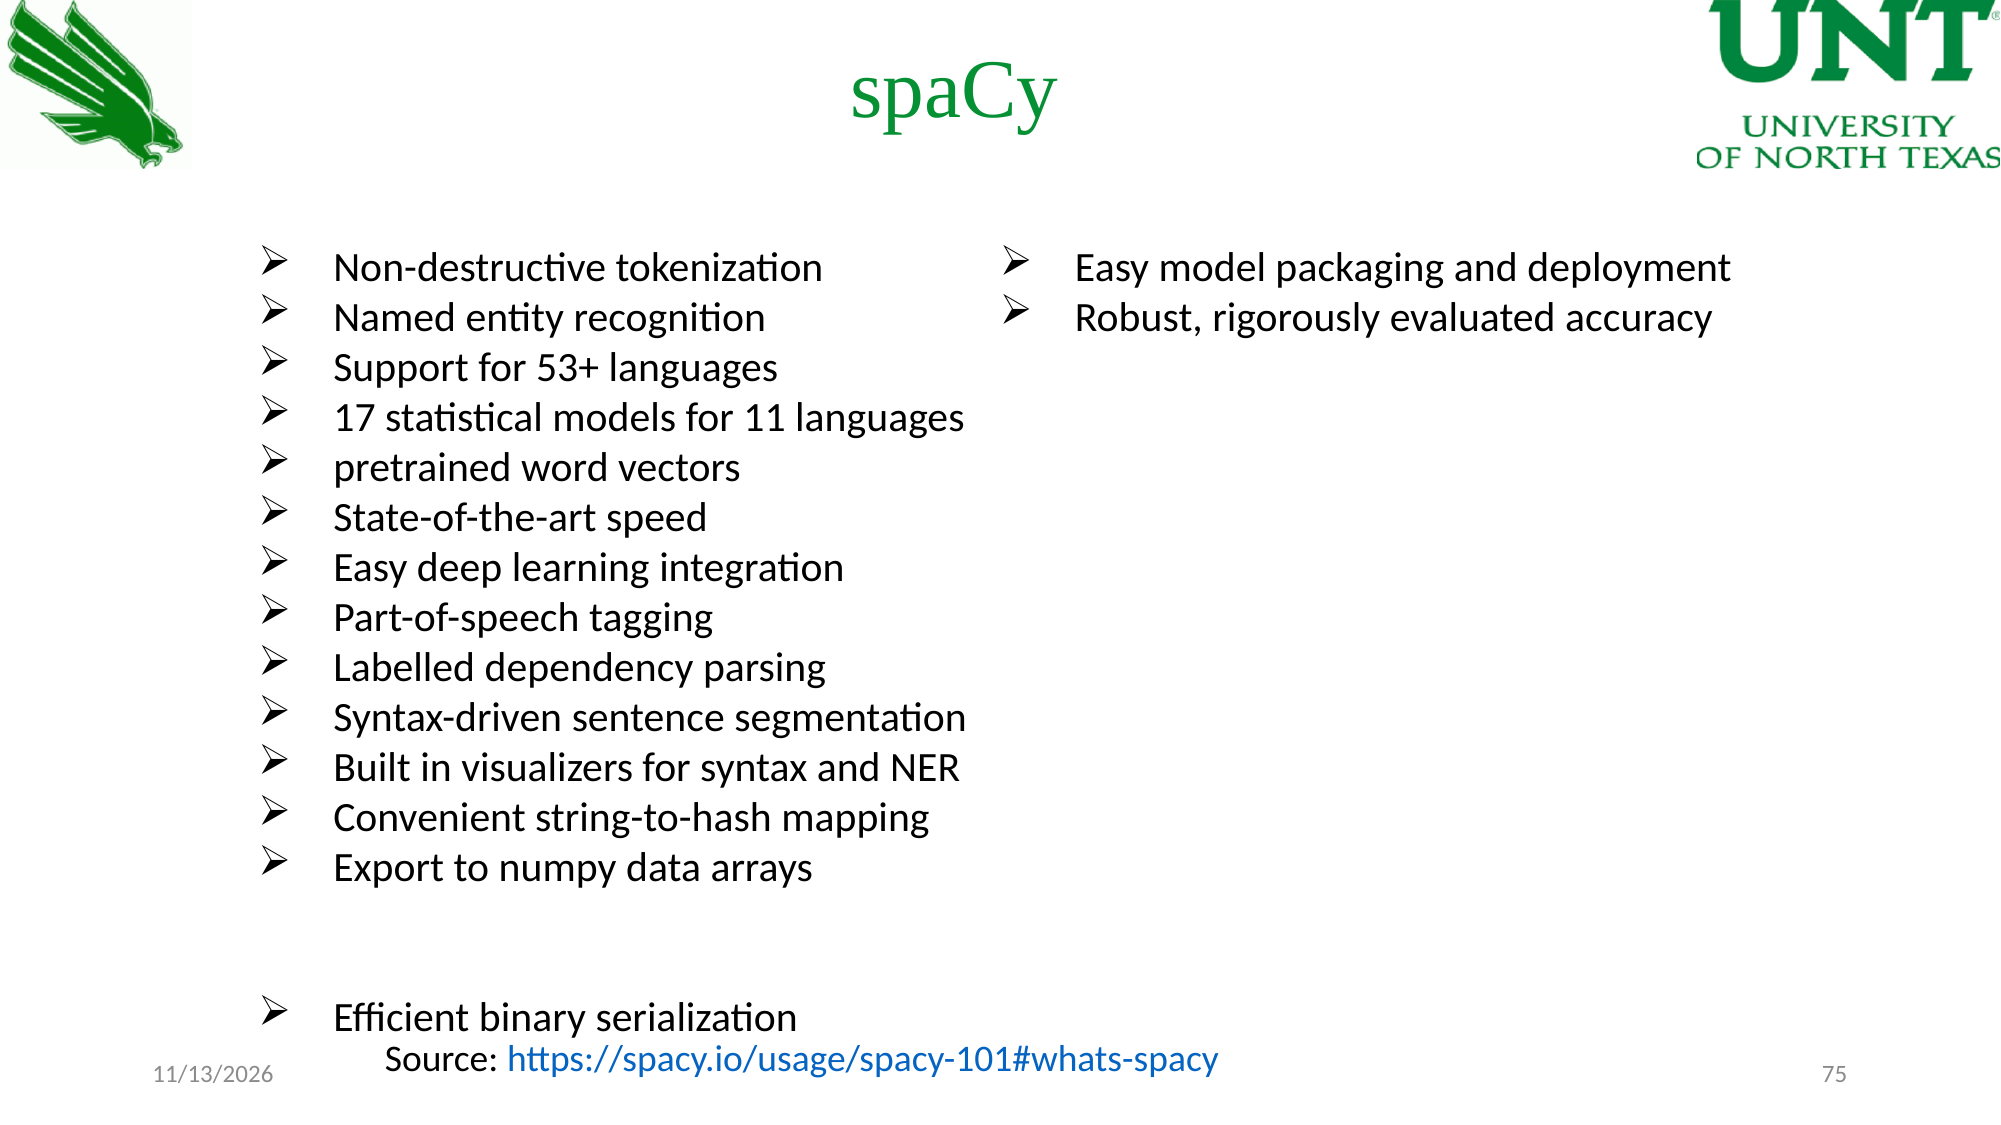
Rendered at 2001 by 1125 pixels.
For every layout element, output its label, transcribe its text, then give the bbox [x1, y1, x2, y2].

picture [1697, 0, 2000, 169]
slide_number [137, 1042, 588, 1103]
text_box Non-destructive tokenization Named entity recognition Support for 53+ languages 17 statistical models for 11 languages pretrained word vectors State-of-the-art speed Easy deep learning integration Part-of-speech tagging Labelled dependency parsing Syntax-driven sentence segmentation Built in visualizers for syntax and NER Convenient string-to-hash mapping Export to numpy data arrays Efficient binary serialization Easy model packaging and deployment Robust, rigorously evaluated accuracy [243, 232, 1757, 1080]
picture [0, 0, 192, 169]
text_box Source: https://spacy.io/usage/spacy-101#whats-spacy [370, 1026, 1727, 1087]
slide_number 75 [1412, 1042, 1863, 1103]
text_box spaCy [451, 37, 1459, 145]
